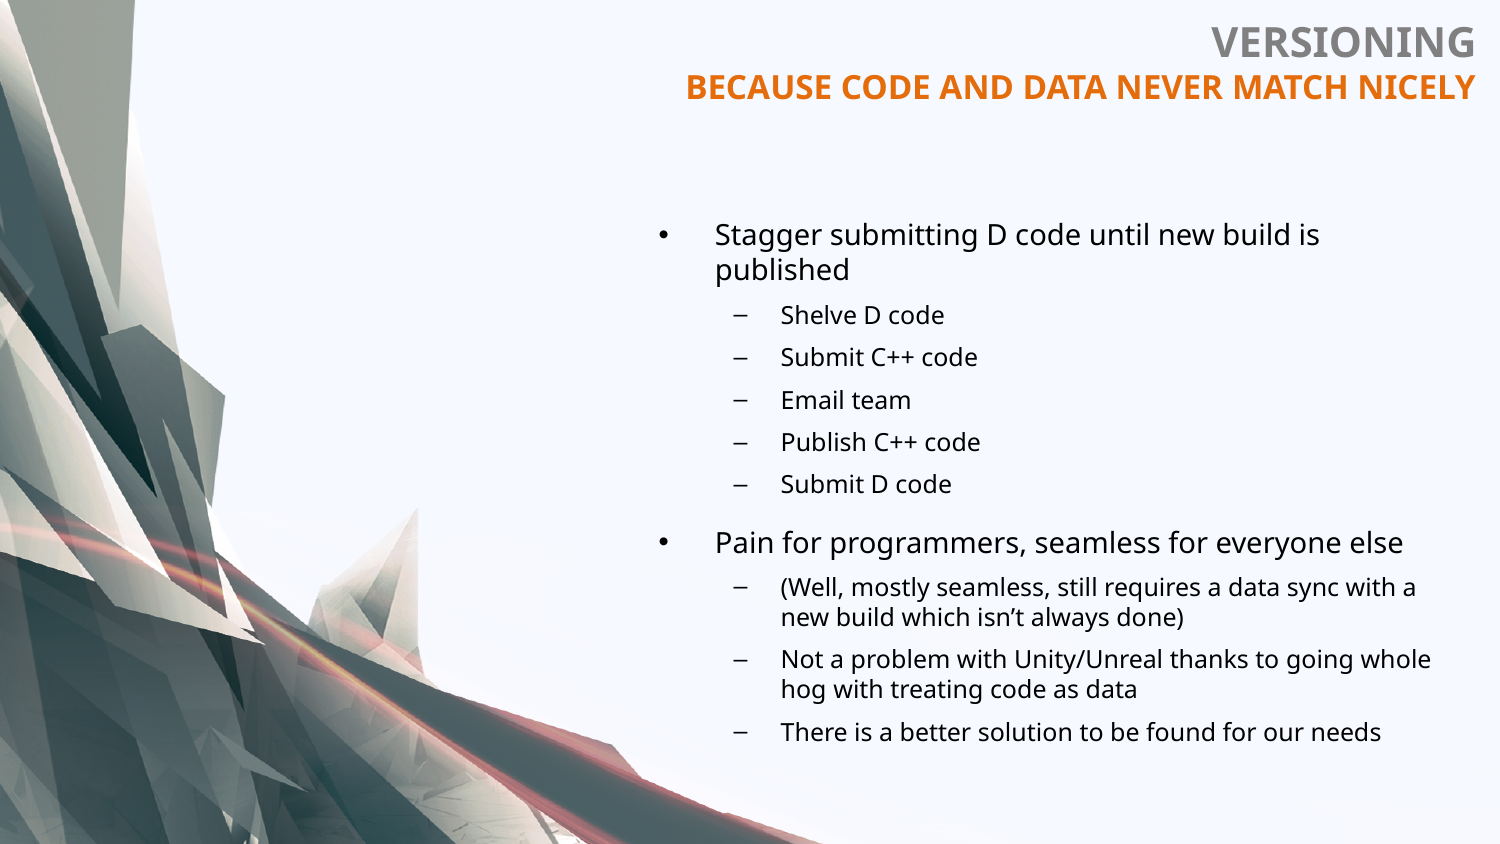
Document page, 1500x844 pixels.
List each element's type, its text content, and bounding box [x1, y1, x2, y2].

picture [0, 0, 1500, 844]
text_box Stagger submitting D code until new build is published Shelve D code Submit C++ code Email team Publish C++ code Submit D code Pain for programmers, seamless for everyone else (Well, mostly seamless, still requires a data sync with a new build which isn’t always done) Not a problem with Unity/Unreal thanks to going whole hog with treating code as data There is a better solution to be found for our needs [643, 209, 1459, 729]
text_box VERSIONING BECAUSE CODE AND DATA NEVER MATCH NICELY [478, 8, 1492, 114]
